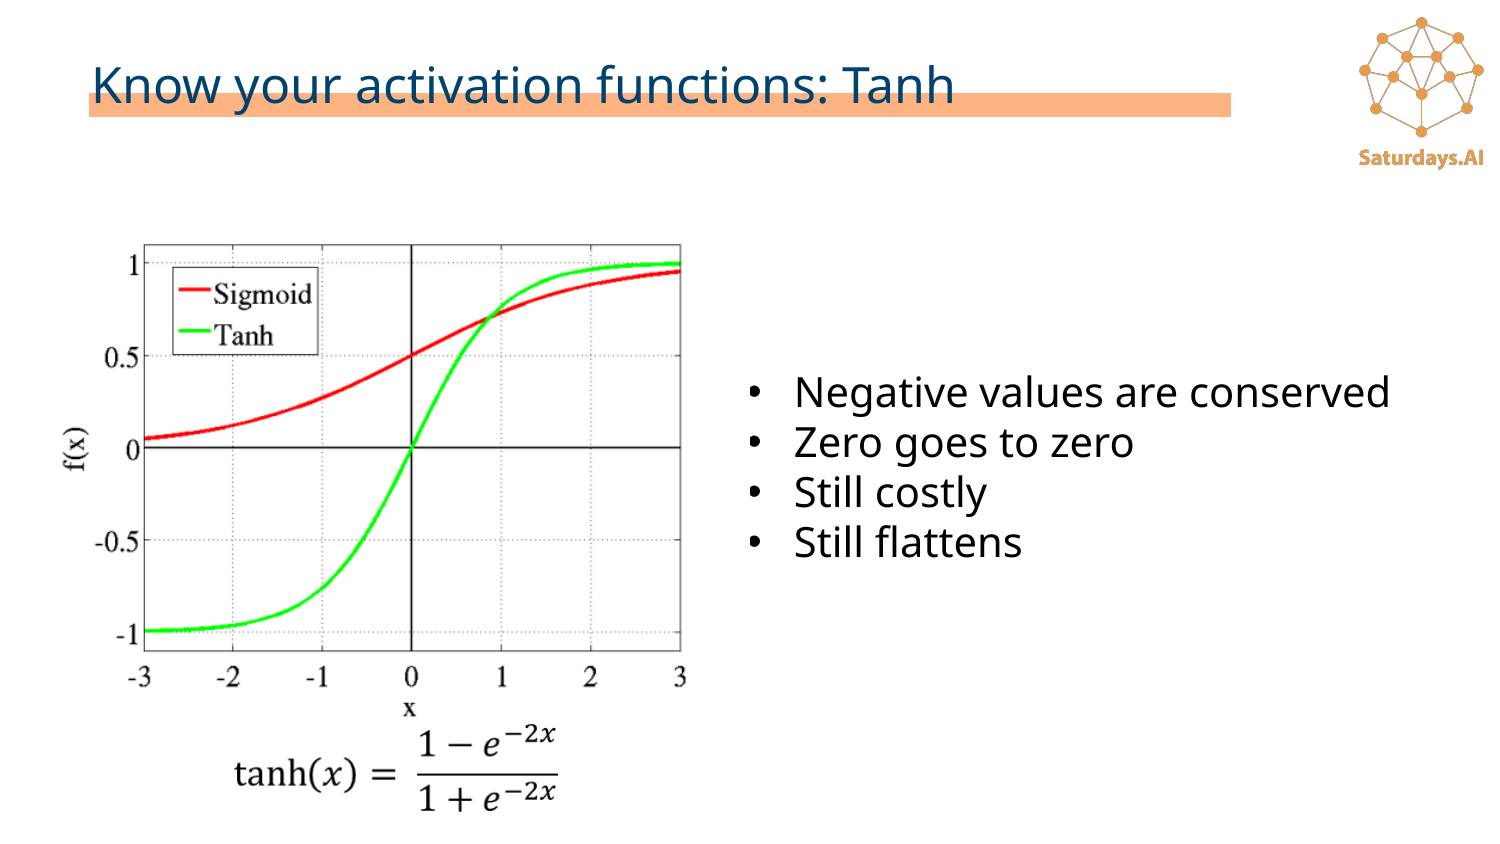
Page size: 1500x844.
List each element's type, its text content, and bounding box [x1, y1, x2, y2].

text_box [227, 742, 564, 813]
picture [40, 200, 751, 734]
text_box Know your activation functions: Tanh [88, 50, 1205, 104]
text_box Negative values are conserved Zero goes to zero Still costly Still flattens [755, 358, 1421, 574]
picture [1345, 5, 1495, 177]
